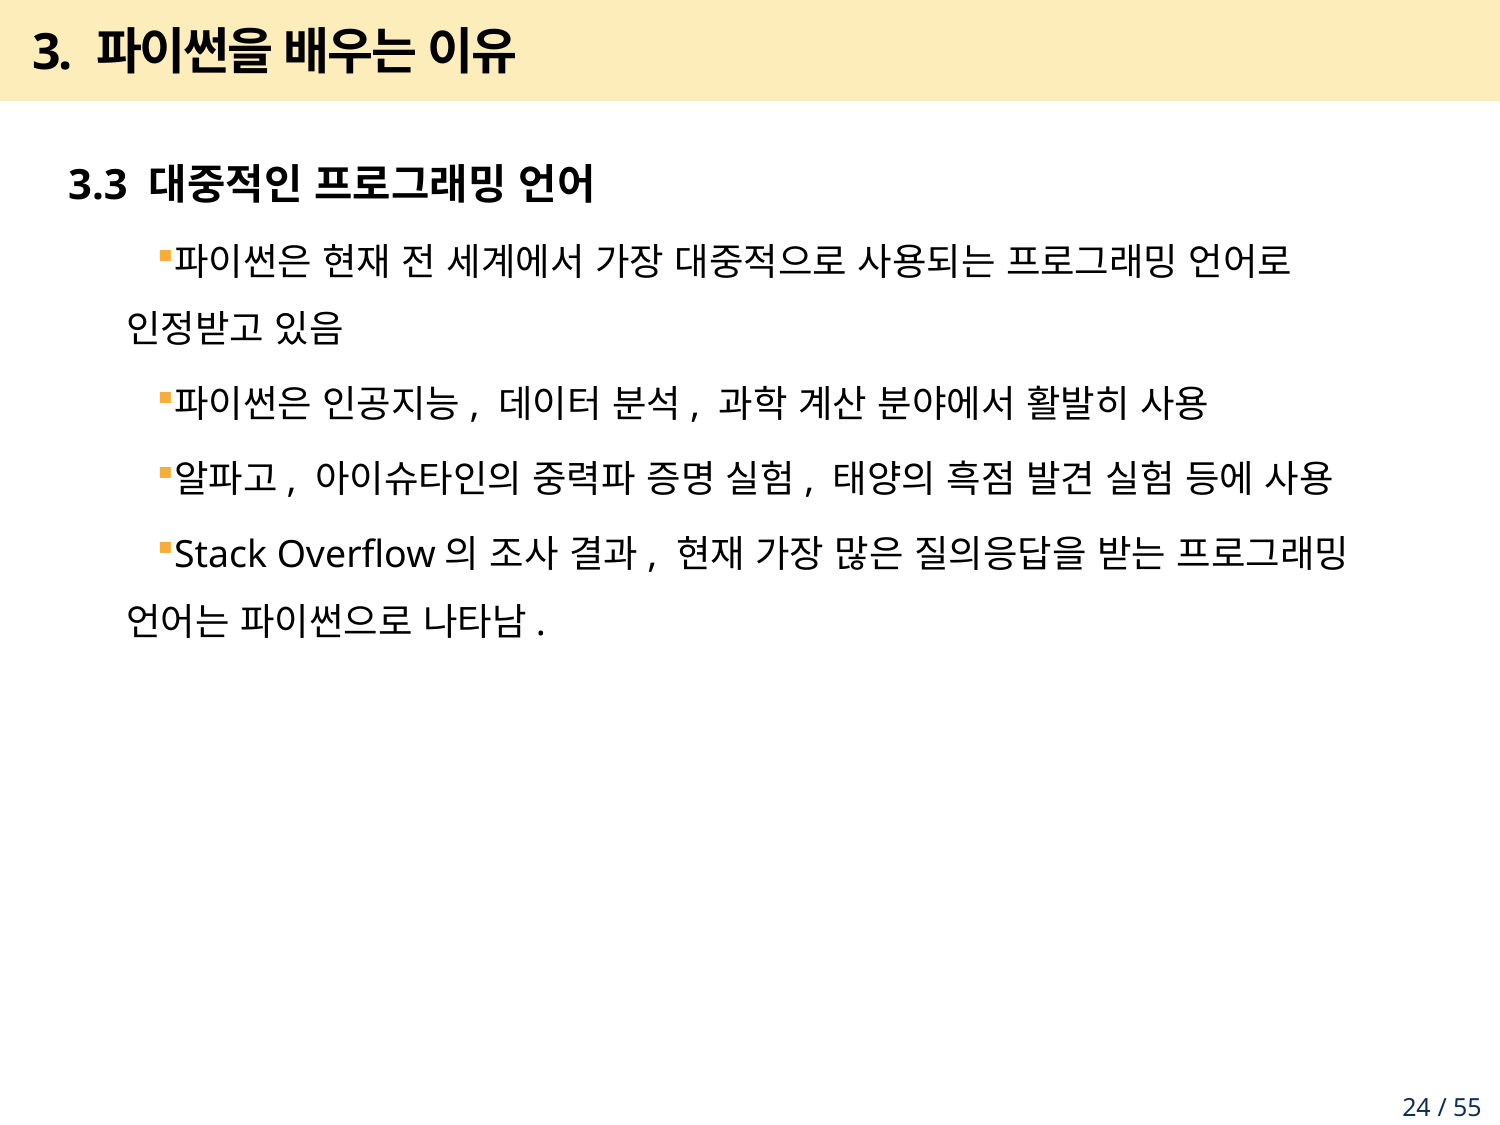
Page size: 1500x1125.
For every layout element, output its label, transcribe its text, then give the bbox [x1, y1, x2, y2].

title 3. 파이썬을 배우는 이유 [17, 10, 1295, 89]
list 3.3 대중적인 프로그래밍 언어 파이썬은 현재 전 세계에서 가장 대중적으로 사용되는 프로그래밍 언어로 인정받고 있음 파이썬은 인공지능, 데이터 분석, 과학 계산 분야에서 활발히 사용 알파고, 아이슈타인의 중력파 증명 실험, 태양의 흑점 발견 실험 등에 사용 Stack Overflow의 조사 결과, 현재 가장 많은 질의응답을 받는 프로그래밍 언어는 파이썬으로 나타남. [53, 125, 1425, 1005]
